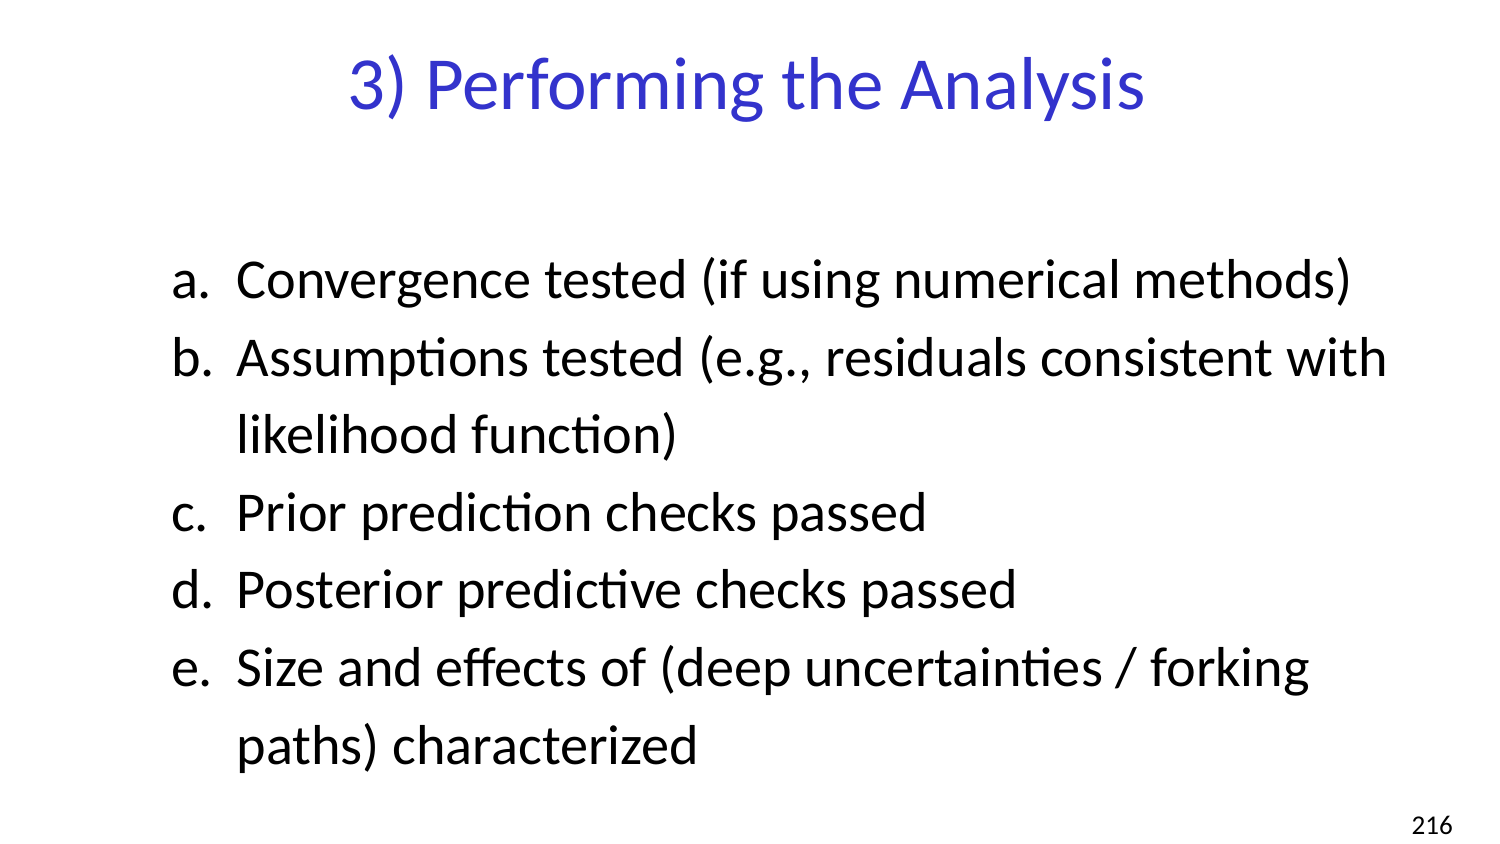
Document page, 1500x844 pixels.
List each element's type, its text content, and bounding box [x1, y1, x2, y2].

title 3) Performing the Analysis [112, 0, 1388, 159]
slide_number ‹#› [1372, 802, 1492, 827]
list Convergence tested (if using numerical methods) Assumptions tested (e.g., residuals consistent with likelihood function) Prior prediction checks passed Posterior predictive checks passed Size and effects of (deep uncertainties / forking paths) characterized [81, 159, 1419, 816]
